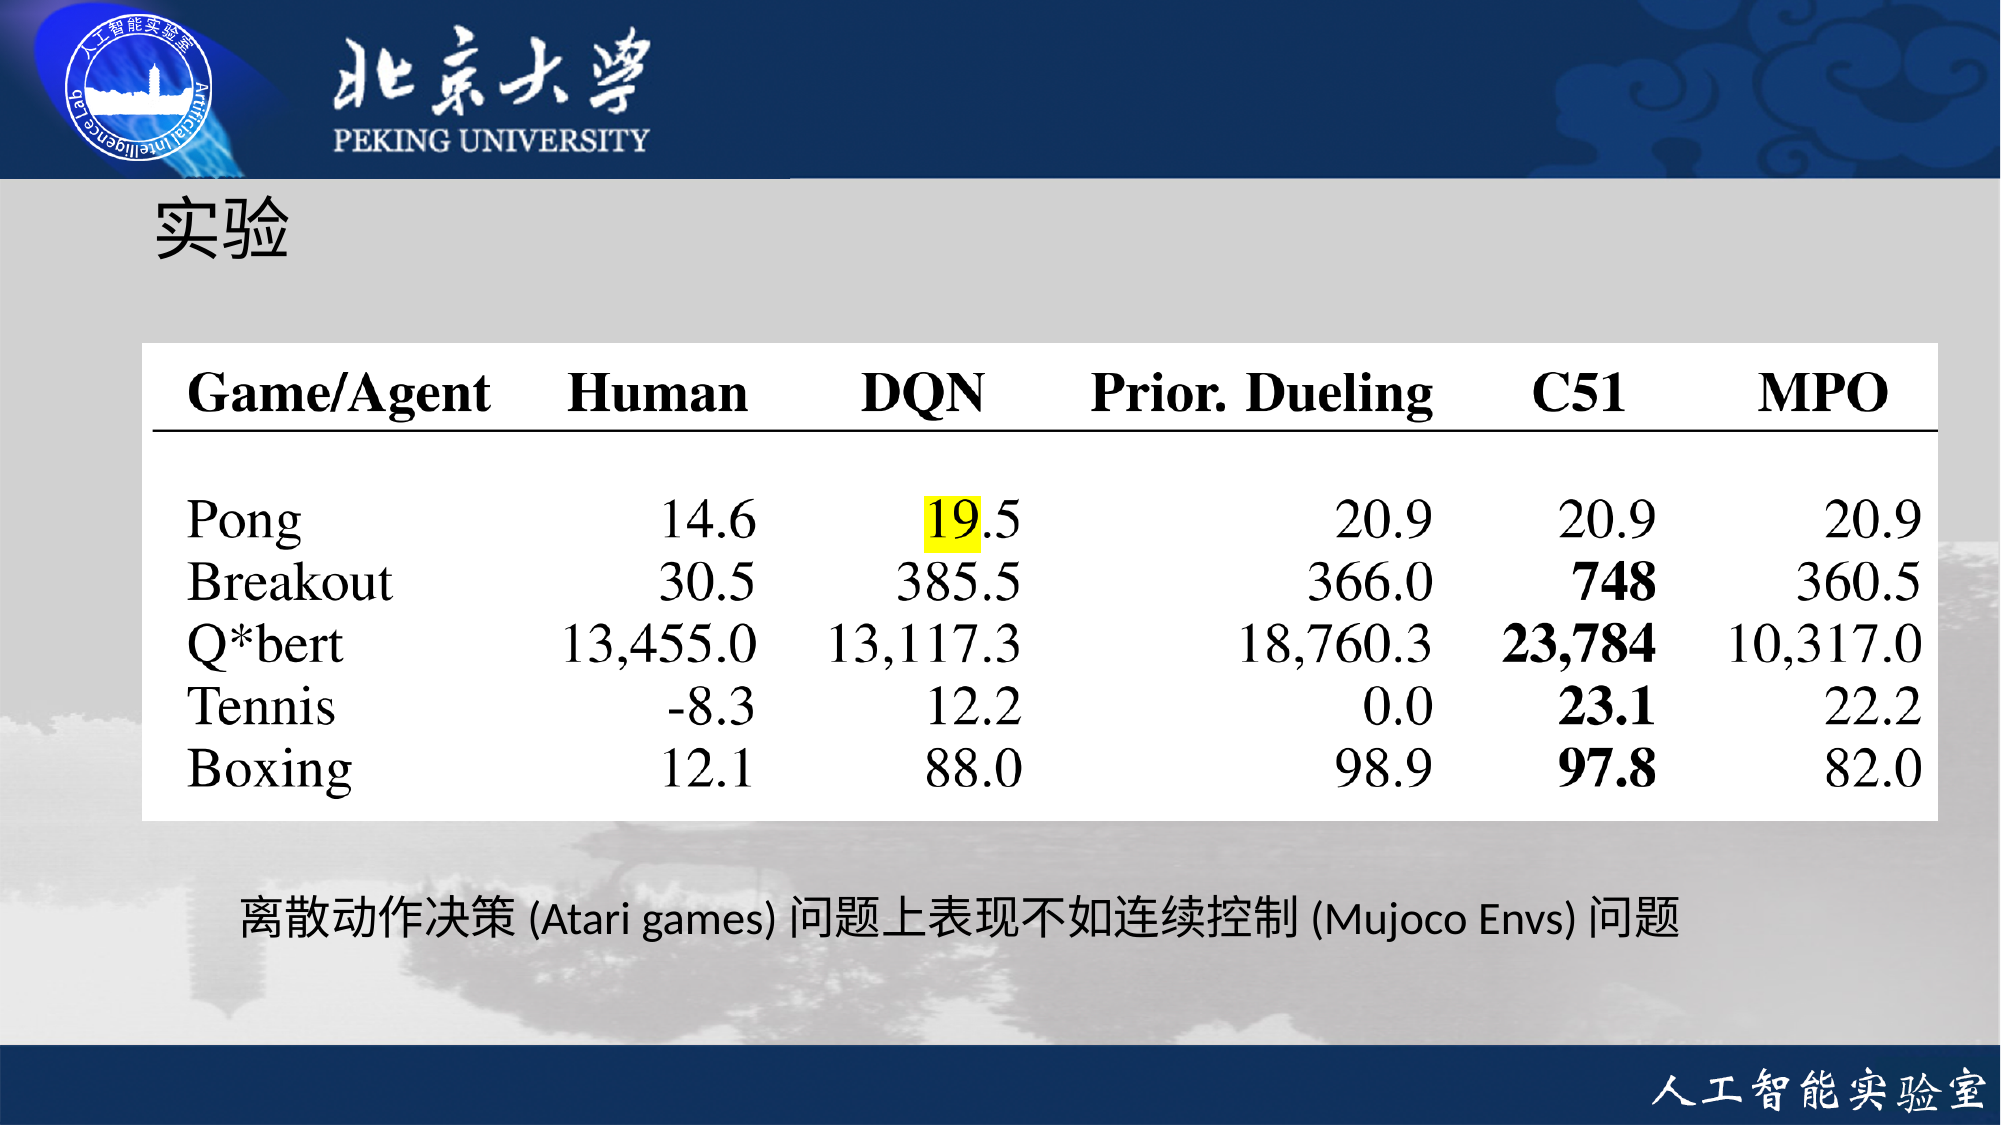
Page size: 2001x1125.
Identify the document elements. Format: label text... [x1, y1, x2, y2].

picture [0, 0, 2001, 1125]
title 实验 [137, 186, 1863, 278]
text_box 离散动作决策(Atari games)问题上表现不如连续控制(Mujoco Envs)问题 [223, 886, 1777, 964]
